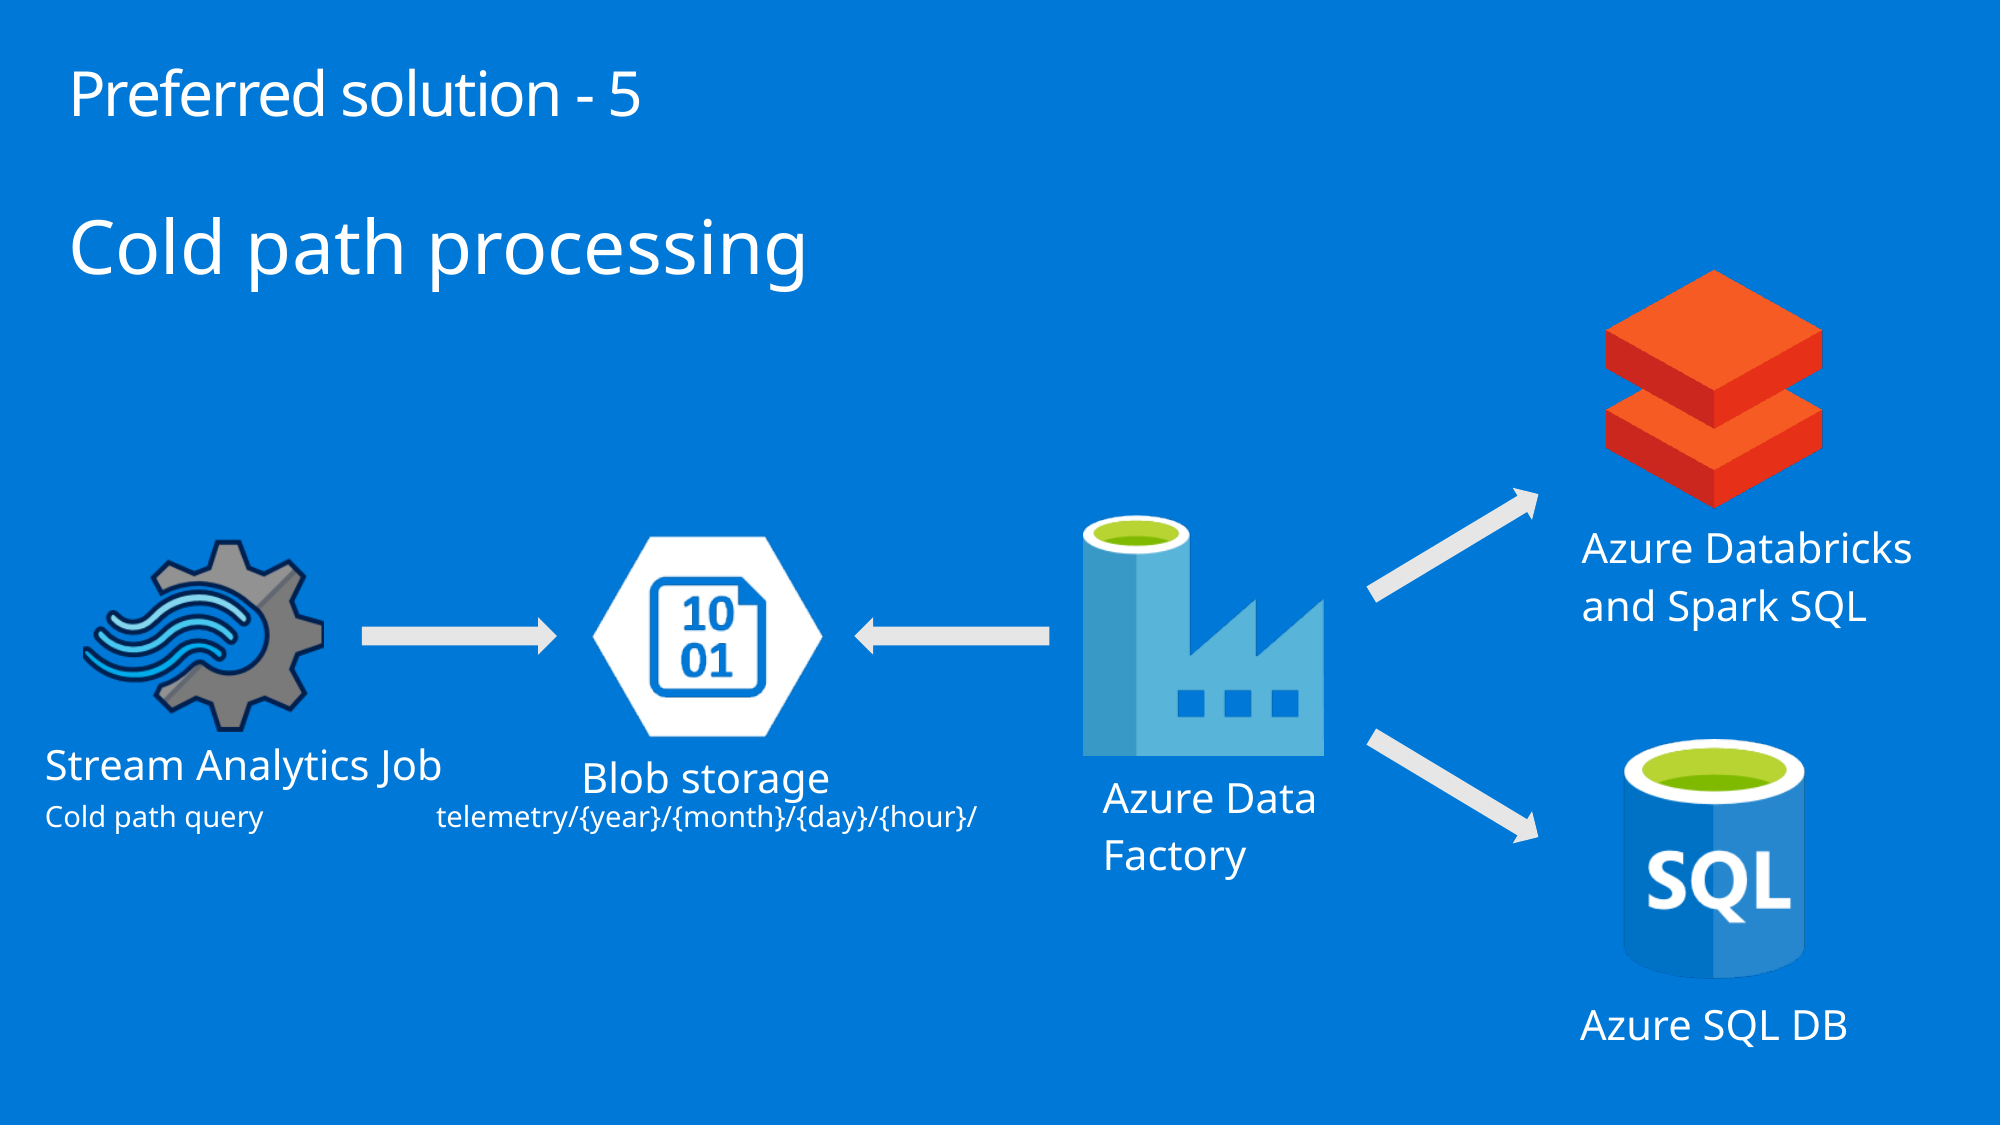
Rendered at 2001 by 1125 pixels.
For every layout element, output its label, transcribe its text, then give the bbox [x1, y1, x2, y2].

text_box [28, 298, 1930, 1077]
title Preferred solution - 5 [44, 47, 1957, 196]
list Cold path processing [44, 195, 1211, 298]
picture [1605, 268, 1823, 298]
